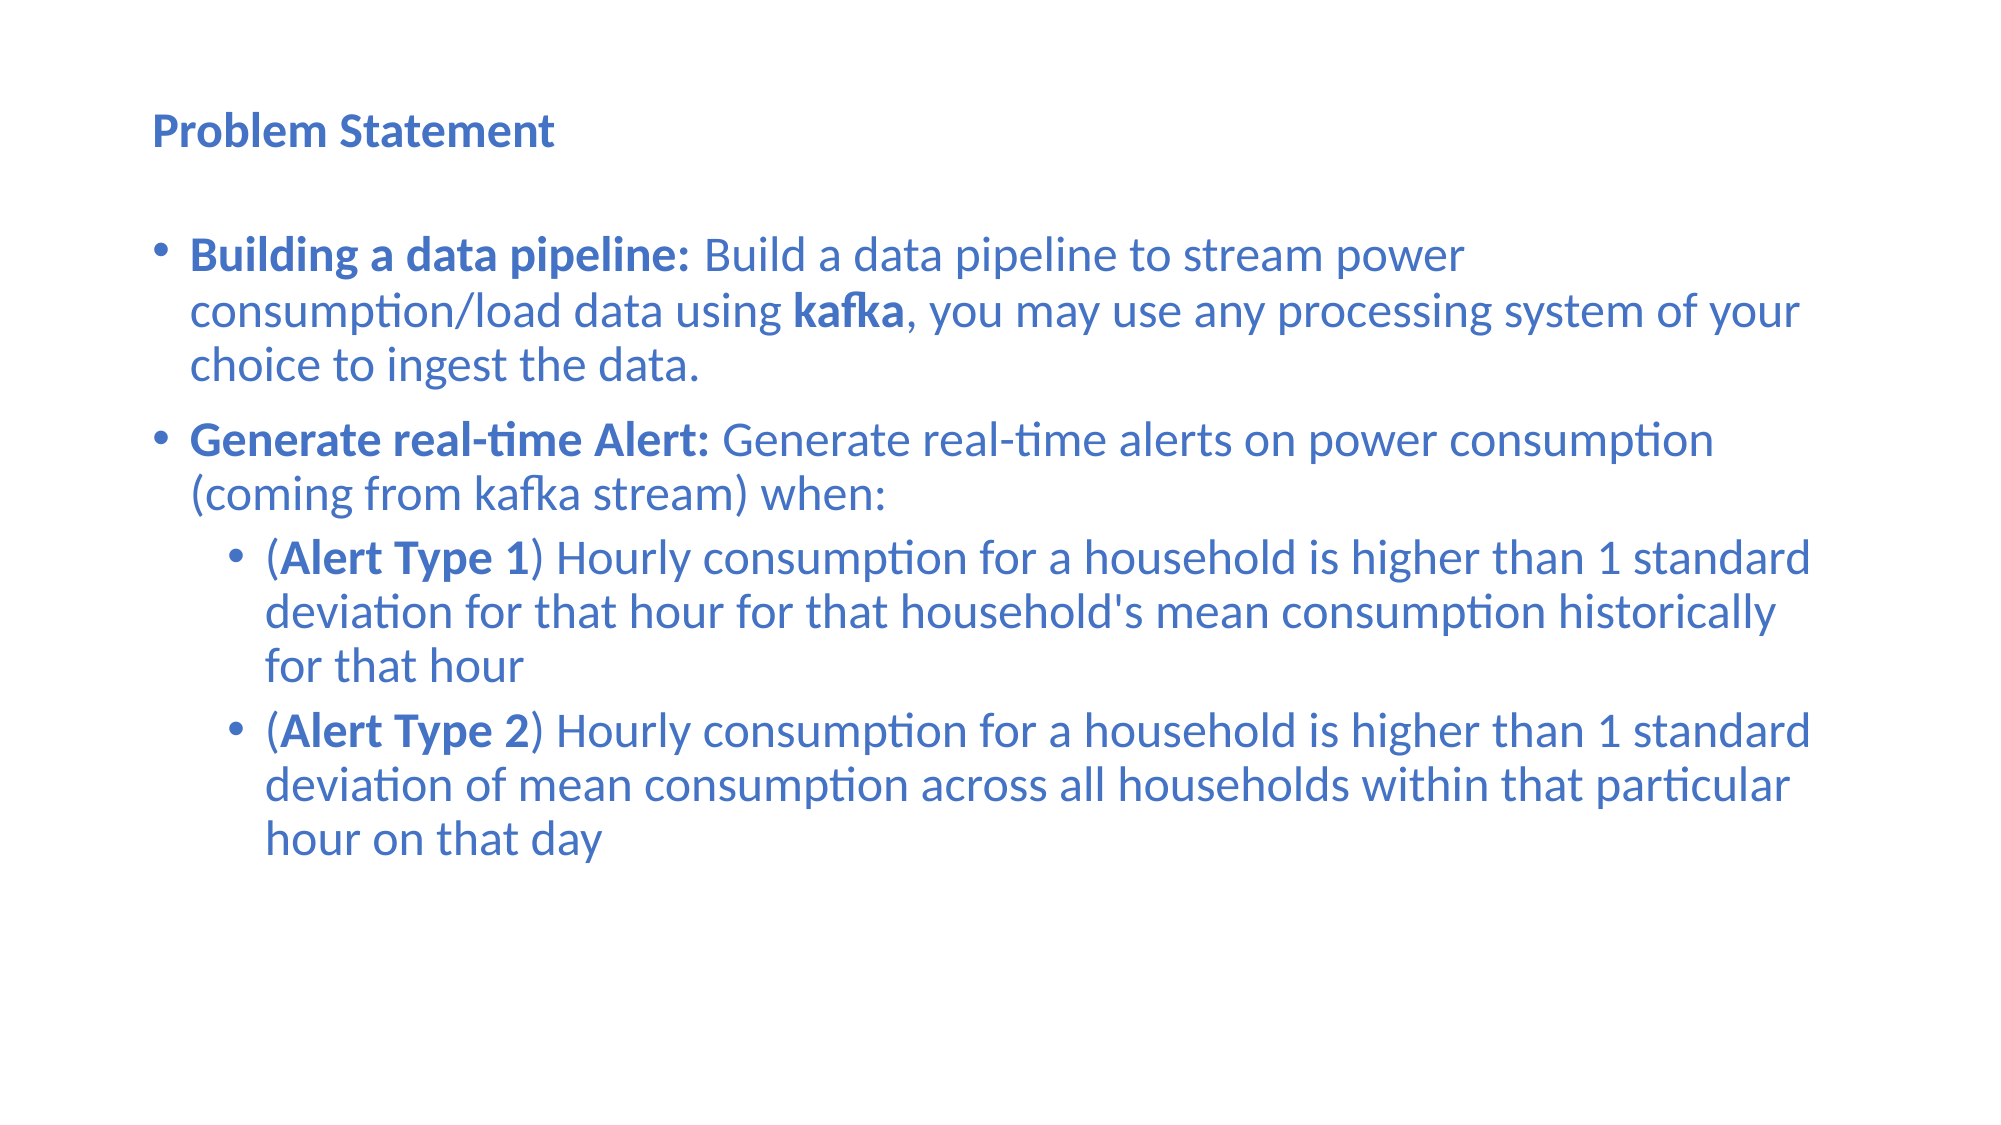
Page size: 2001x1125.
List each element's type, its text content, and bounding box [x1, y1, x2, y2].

list Building a data pipeline: Build a data pipeline to stream power consumption/load data using kafka, you may use any processing system of your choice to ingest the data. Generate real-time Alert: Generate real-time alerts on power consumption (coming from kafka stream) when: (Alert Type 1) Hourly consumption for a household is higher than 1 standard deviation for that hour for that household's mean consumption historically for that hour (Alert Type 2) Hourly consumption for a household is higher than 1 standard deviation of mean consumption across all households within that particular hour on that day [137, 214, 1857, 1014]
title Problem Statement [137, 59, 1794, 204]
